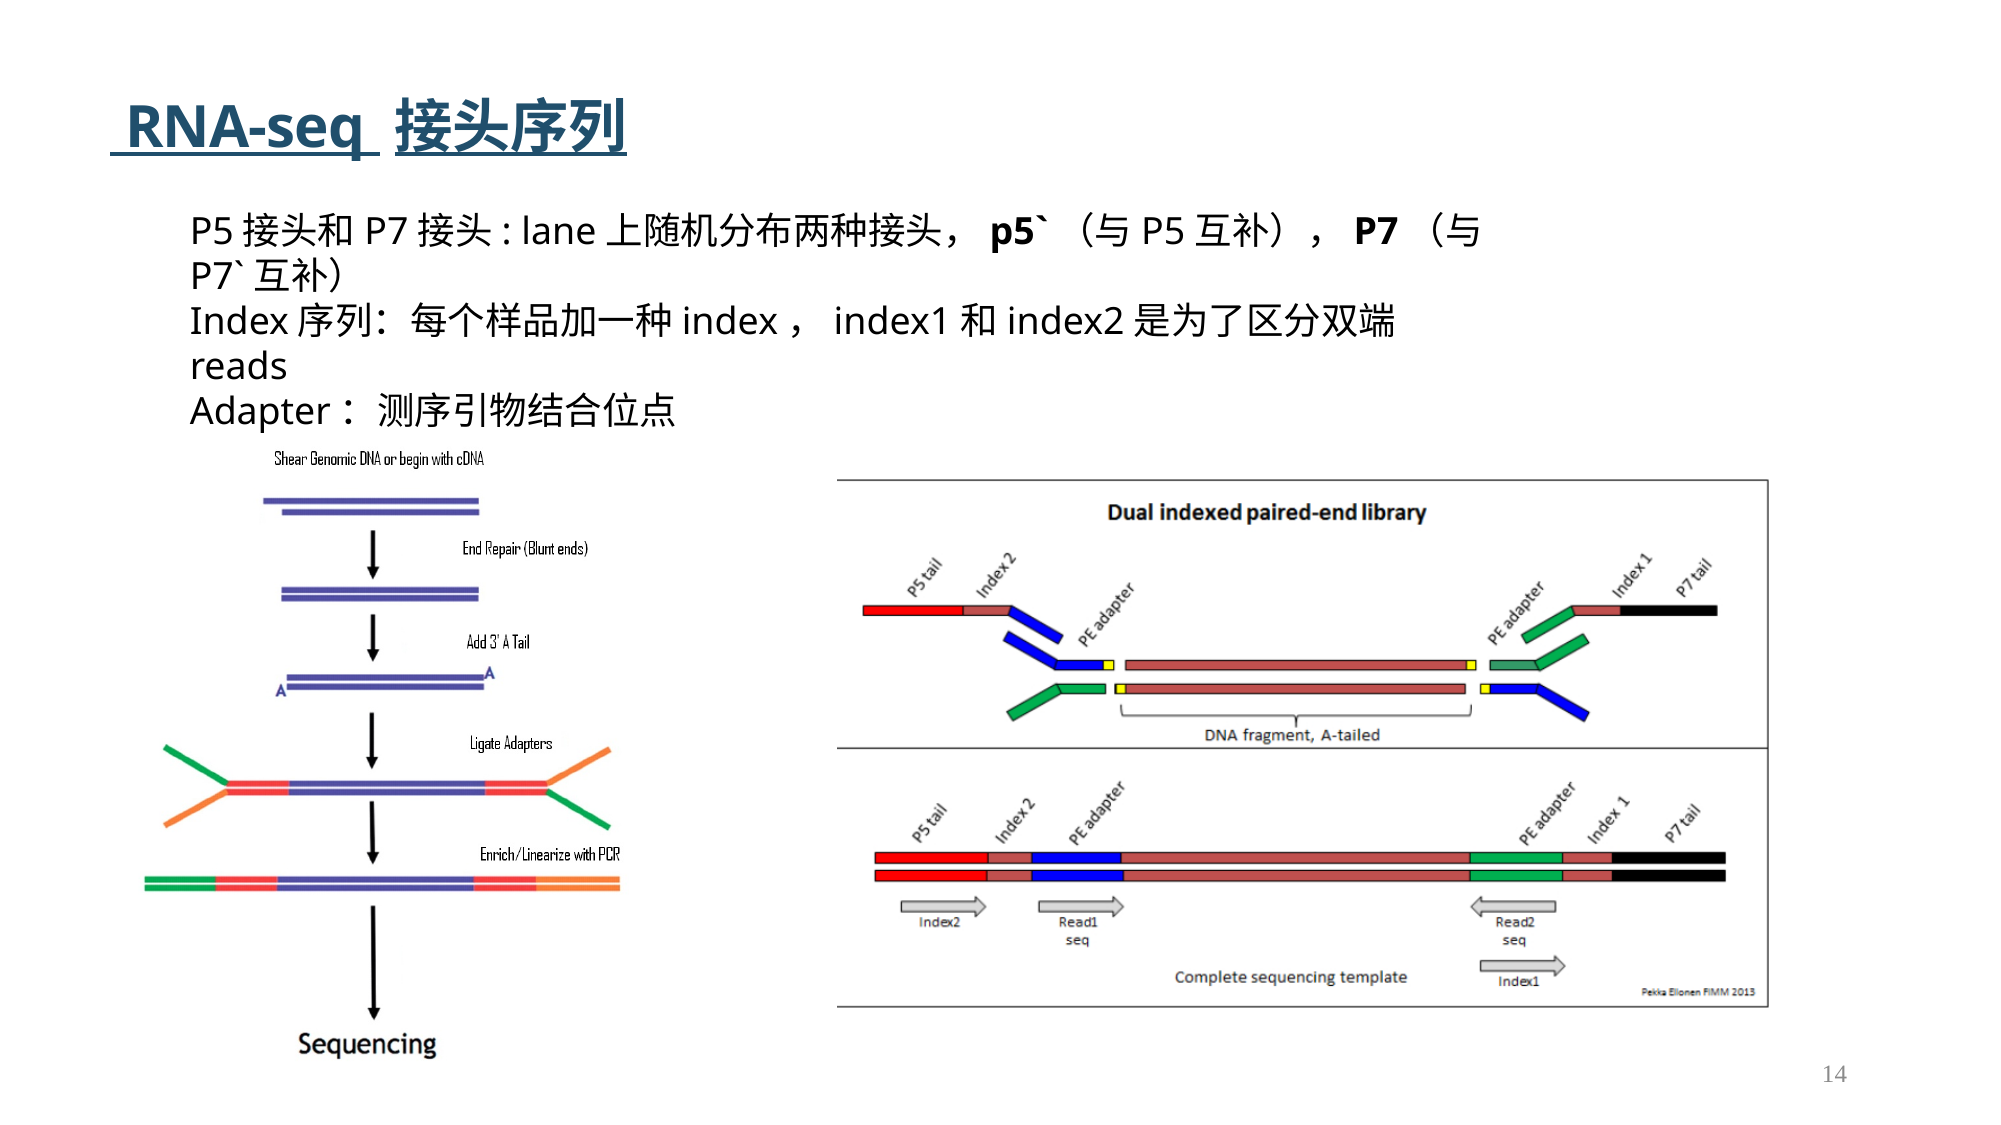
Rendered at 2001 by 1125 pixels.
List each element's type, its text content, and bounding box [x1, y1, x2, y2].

slide_number 14 [1412, 1042, 1863, 1103]
title RNA-seq 接头序列 [107, 87, 1893, 278]
text_box P5接头和P7接头: lane上随机分布两种接头，p5`（与P5互补），P7（与P7`互补） Index序列：每个样品加一种index，index1和index2是为了区分双端reads Adapter：测序引物结合位点 [174, 199, 1500, 439]
picture [107, 414, 630, 1073]
picture [837, 479, 1770, 1009]
